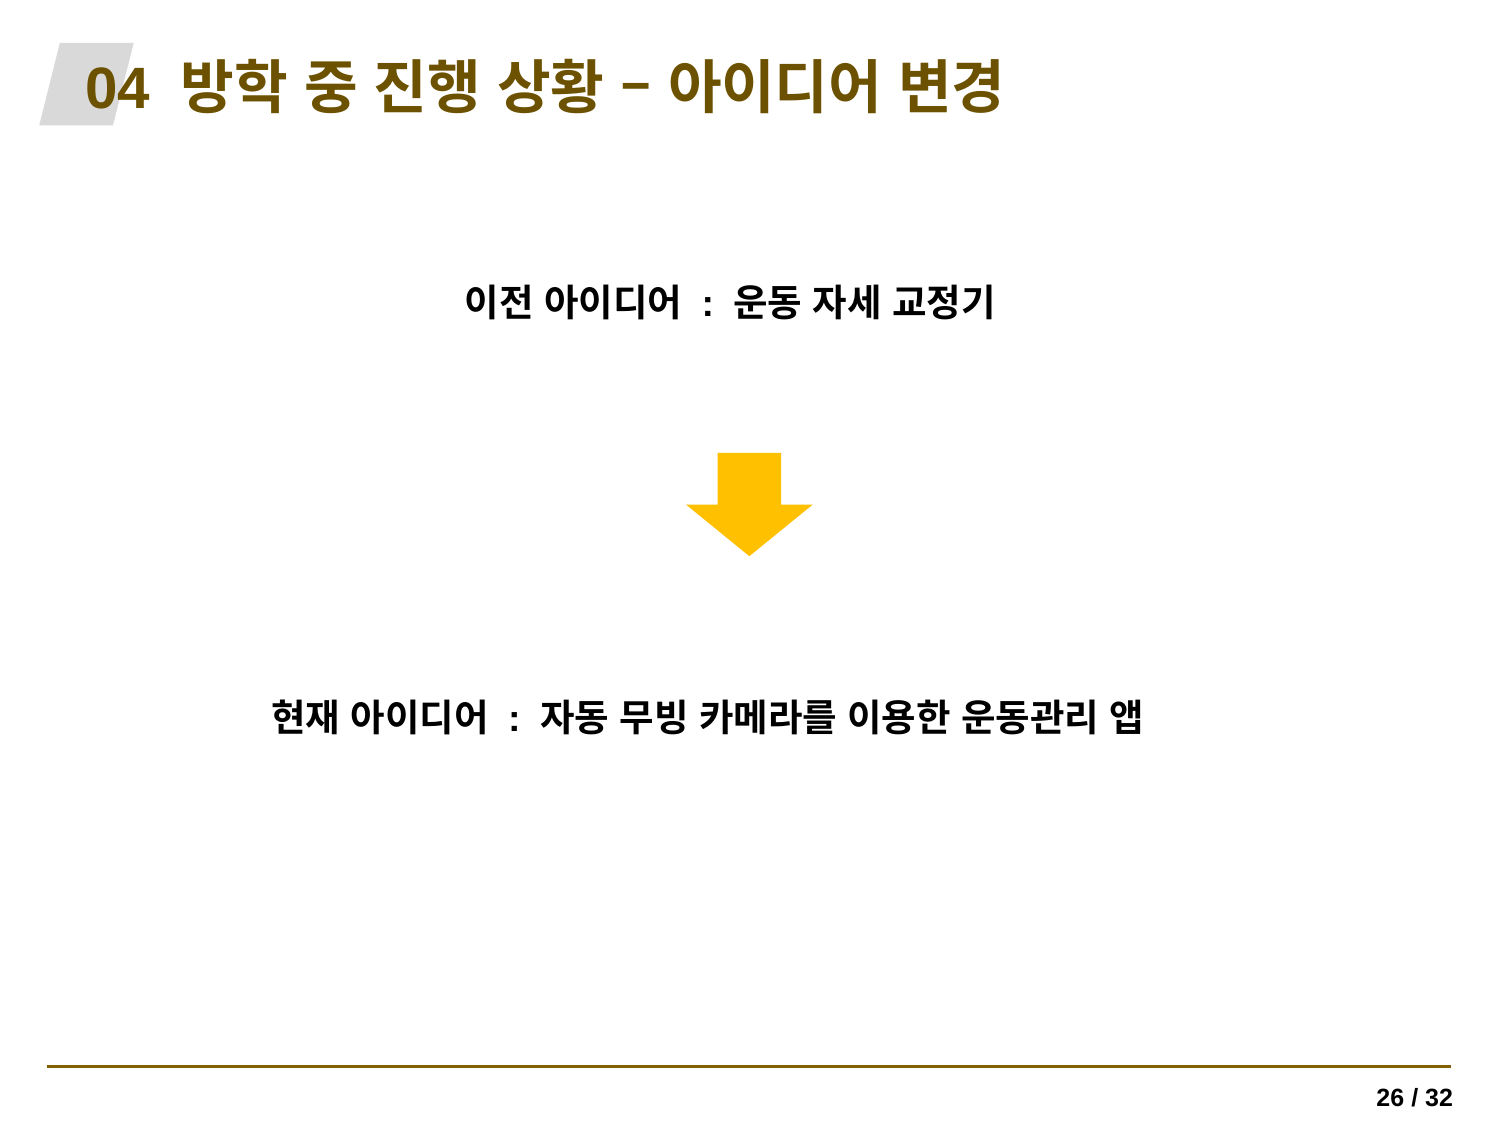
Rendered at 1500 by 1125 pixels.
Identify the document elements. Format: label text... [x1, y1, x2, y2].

text_box 이전 아이디어 : 운동 자세 교정기 [449, 271, 1049, 332]
text_box 현재 아이디어 : 자동 무빙 카메라를 이용한 운동관리 앱 [256, 687, 1243, 747]
text_box [37, 41, 136, 127]
text_box [683, 451, 816, 558]
text_box 04 방학 중 진행 상황 – 아이디어 변경 [70, 42, 1125, 143]
text_box 26 / 32 [1361, 1073, 1482, 1119]
